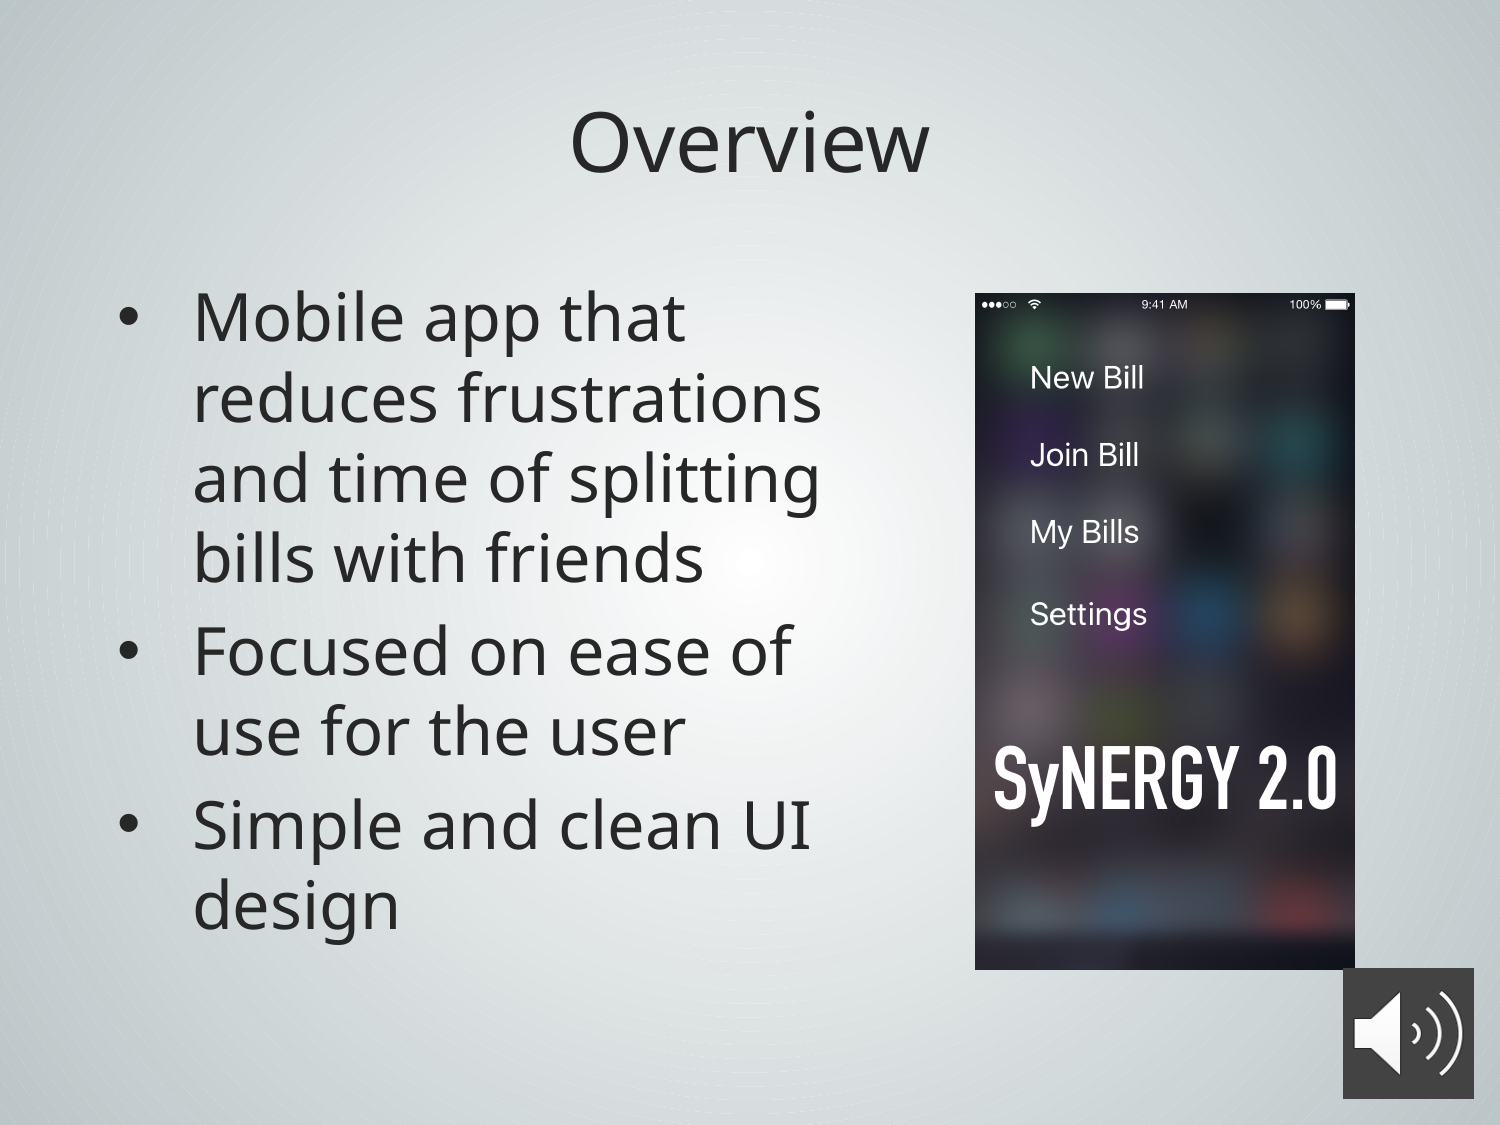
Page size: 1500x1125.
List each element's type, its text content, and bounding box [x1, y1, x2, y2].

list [974, 293, 1356, 971]
title Overview [75, 45, 1425, 233]
picture [1341, 966, 1476, 1101]
text_box Mobile app that reduces frustrations and time of splitting bills with friends Focused on ease of use for the user Simple and clean UI design [102, 267, 889, 1089]
